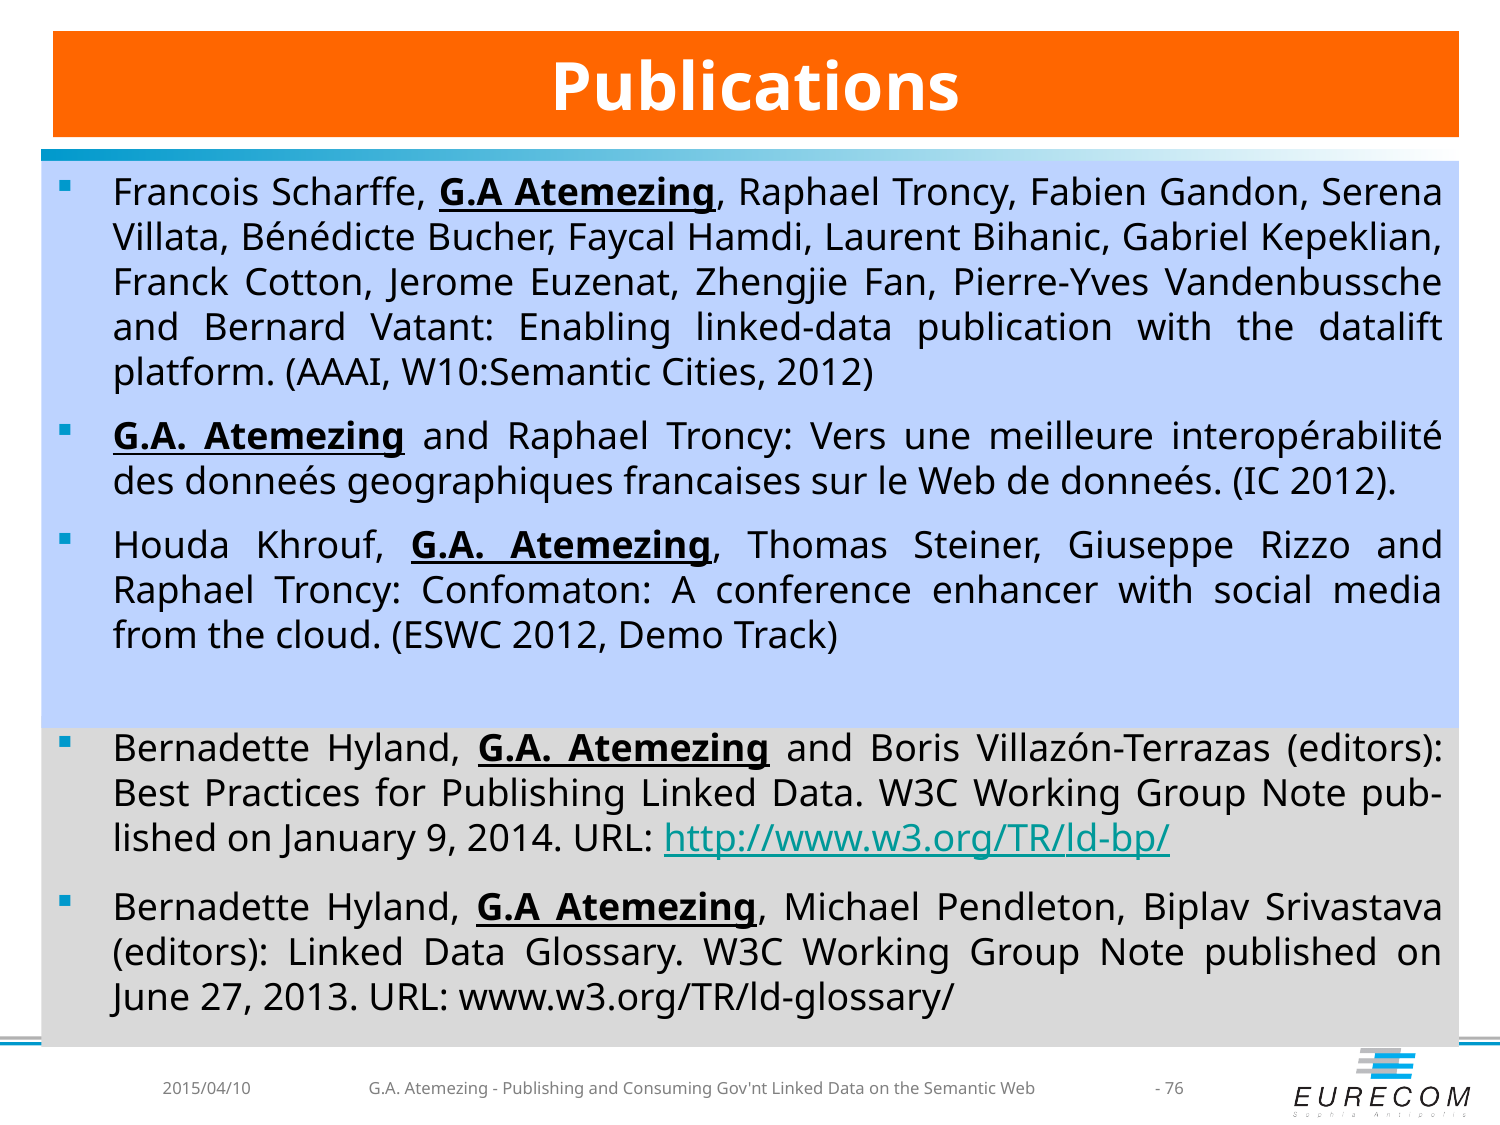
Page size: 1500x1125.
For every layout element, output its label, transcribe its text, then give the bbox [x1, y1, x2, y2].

title Publications [52, 30, 1460, 138]
slide_number - 76 [1080, 1070, 1200, 1103]
picture [1293, 1048, 1477, 1118]
list Francois Scharffe, G.A Atemezing, Raphael Troncy, Fabien Gandon, Serena Villata, Bénédicte Bucher, Faycal Hamdi, Laurent Bihanic, Gabriel Kepeklian, Franck Cotton, Jerome Euzenat, Zhengjie Fan, Pierre-Yves Vandenbussche and Bernard Vatant: Enabling linked-data publication with the datalift platform. (AAAI, W10:Semantic Cities, 2012) G.A. Atemezing and Raphael Troncy: Vers une meilleure interopérabilité des donneés geographiques francaises sur le Web de donneés. (IC 2012). Houda Khrouf, G.A. Atemezing, Thomas Steiner, Giuseppe Rizzo and Raphael Troncy: Confomaton: A conference enhancer with social media from the cloud. (ESWC 2012, Demo Track) [41, 160, 1460, 729]
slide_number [147, 1070, 325, 1103]
text_box Bernadette Hyland, G.A. Atemezing and Boris Villazón-Terrazas (editors): Best Practices for Publishing Linked Data. W3C Working Group Note pub- lished on January 9, 2014. URL: http://www.w3.org/TR/ld-bp/ Bernadette Hyland, G.A Atemezing, Michael Pendleton, Biplav Srivastava (editors): Linked Data Glossary. W3C Working Group Note published on June 27, 2013. URL: www.w3.org/TR/ld-glossary/ [41, 729, 1459, 1047]
footer G.A. Atemezing - Publishing and Consuming Gov'nt Linked Data on the Semantic Web [336, 1070, 1069, 1107]
